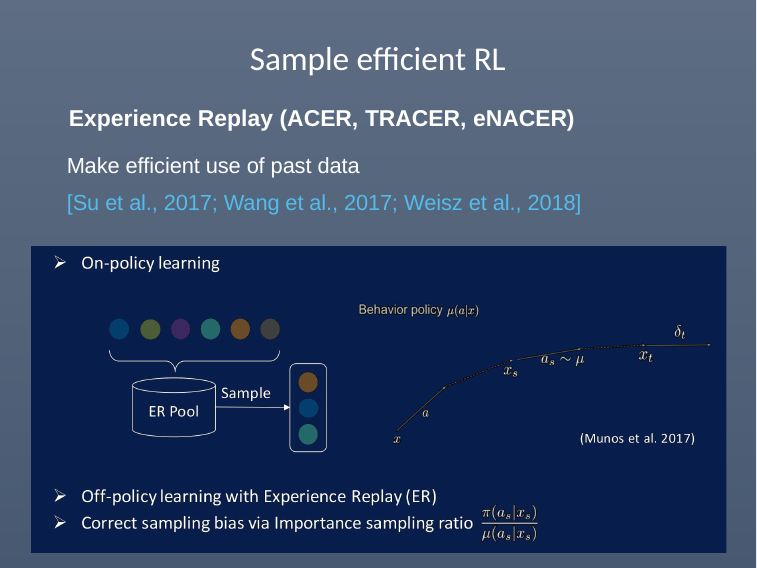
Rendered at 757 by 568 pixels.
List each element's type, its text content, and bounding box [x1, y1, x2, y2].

text_box [31, 246, 727, 553]
title Sample efficient RL [51, 9, 705, 96]
list Experience Replay (ACER, TRACER, eNACER) Make efficient use of past data [Su et al., 2017; Wang et al., 2017; Weisz et al., 2018] [51, 96, 705, 246]
slide_number 79 [534, 553, 705, 557]
